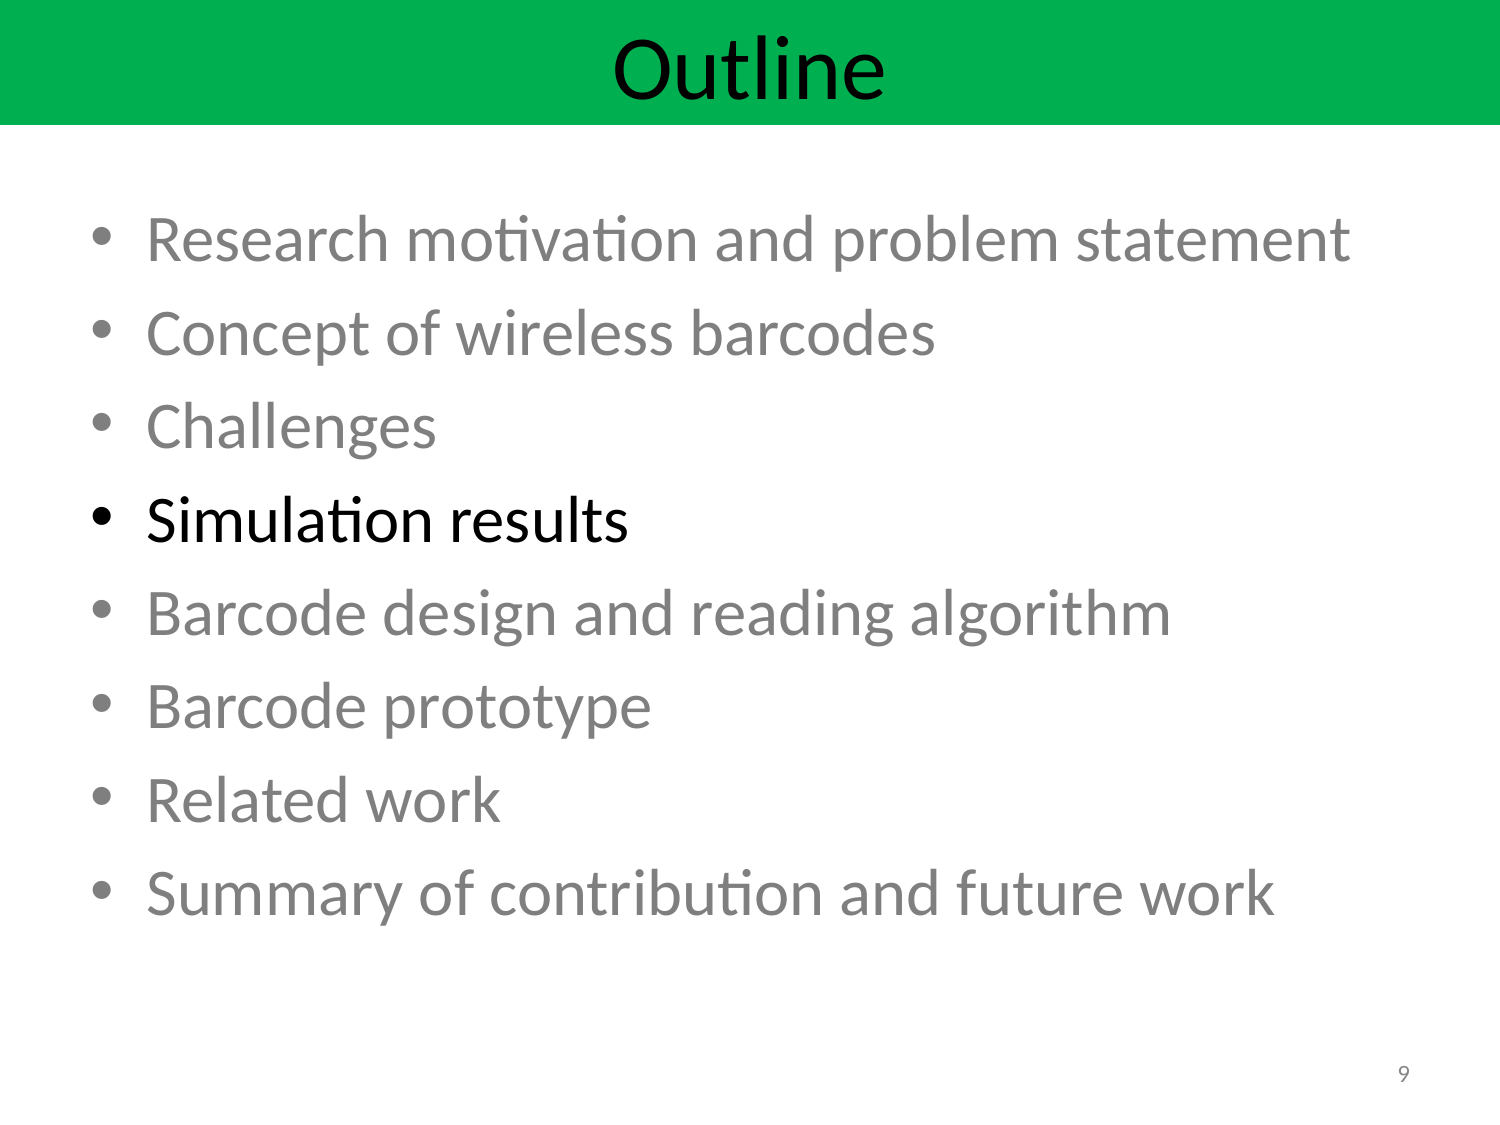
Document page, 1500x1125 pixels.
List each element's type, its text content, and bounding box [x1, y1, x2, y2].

title Outline [0, 0, 1500, 126]
list Research motivation and problem statement Concept of wireless barcodes Challenges Simulation results Barcode design and reading algorithm Barcode prototype Related work Summary of contribution and future work [74, 187, 1426, 963]
slide_number 9 [1074, 1042, 1425, 1103]
